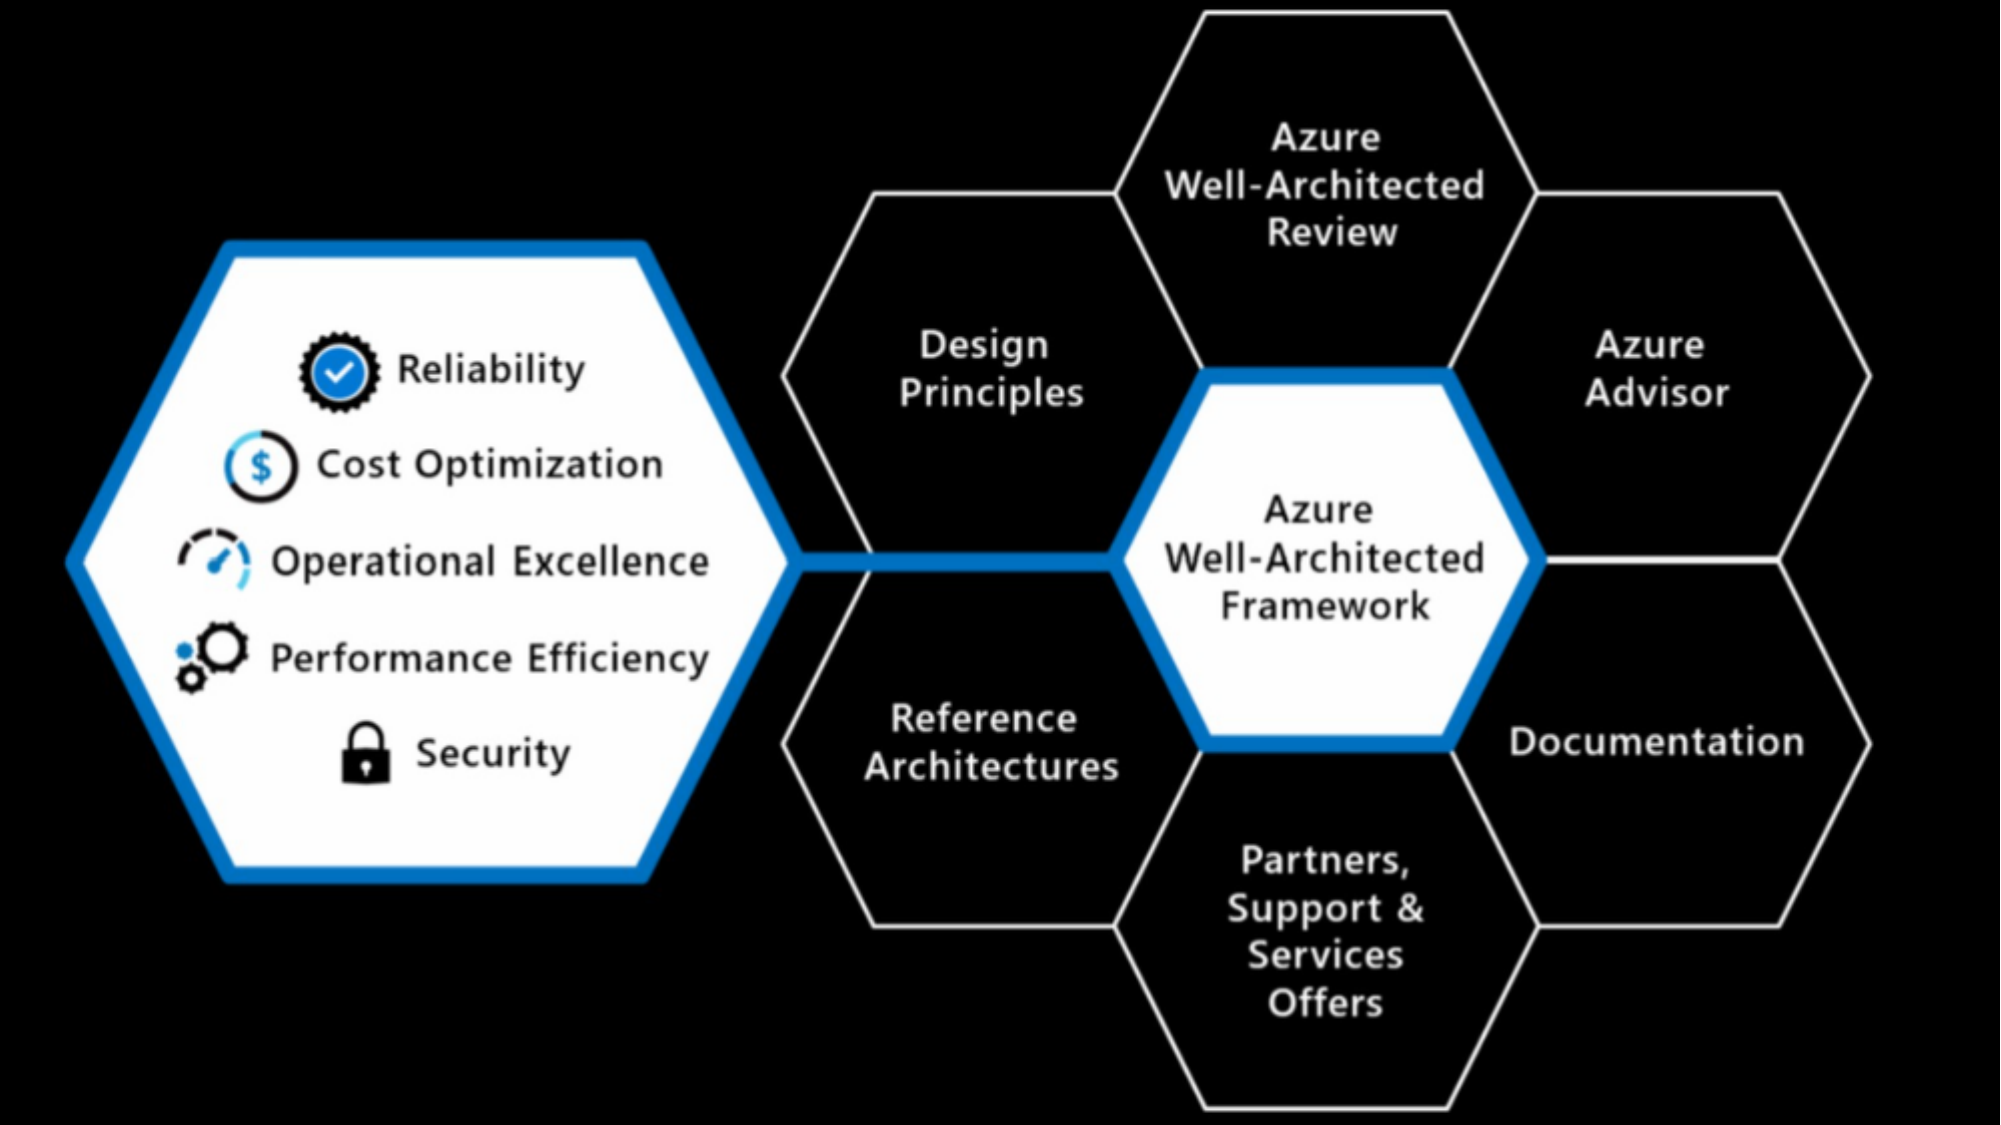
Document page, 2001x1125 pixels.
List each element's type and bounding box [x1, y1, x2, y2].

list [0, 0, 2000, 1125]
